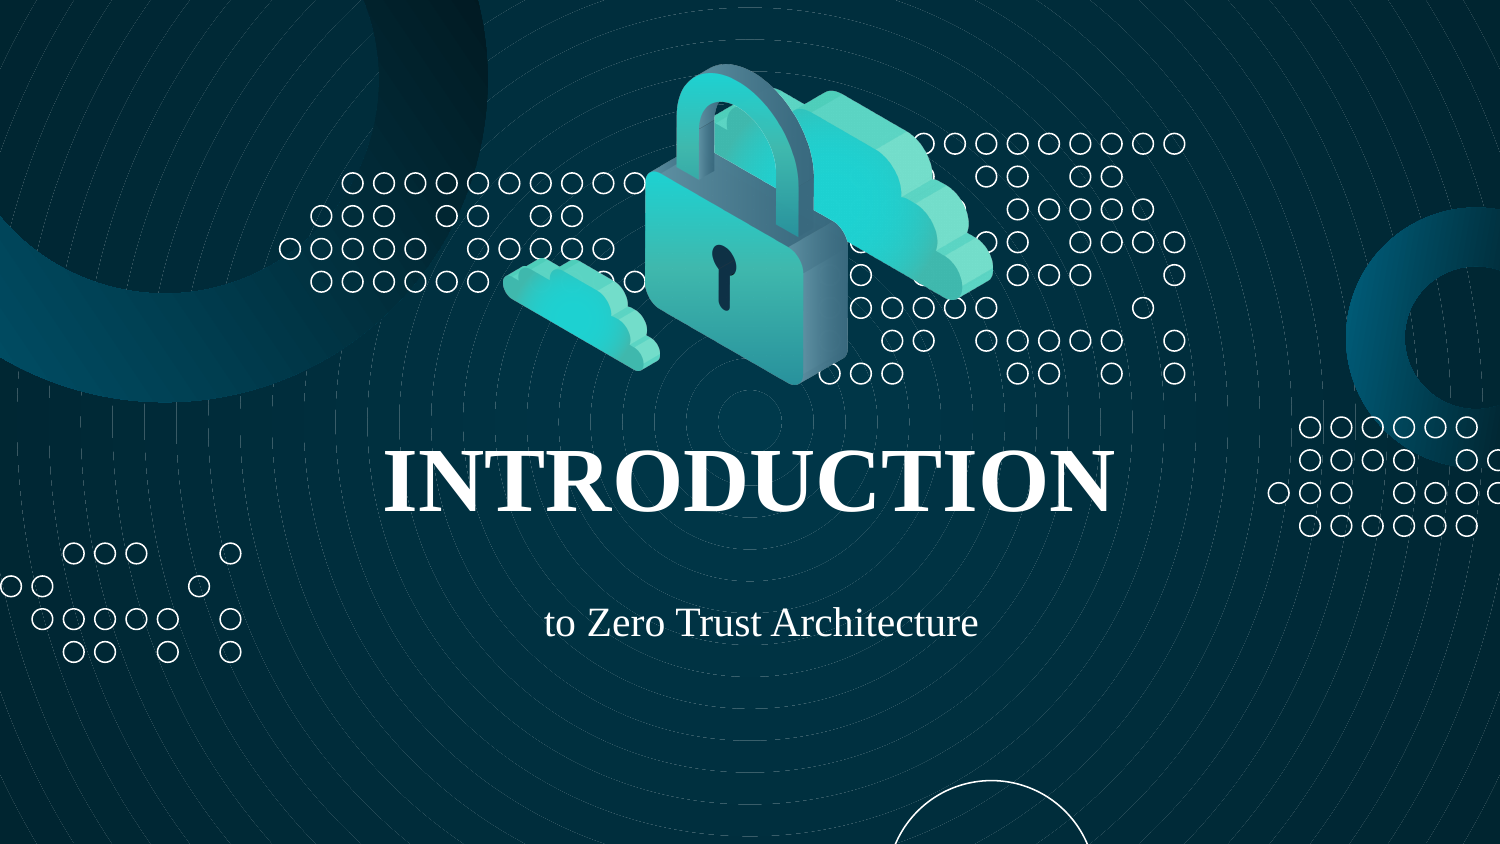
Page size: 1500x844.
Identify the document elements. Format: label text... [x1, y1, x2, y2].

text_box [279, 172, 639, 293]
title INTRODUCTION [332, 408, 1168, 545]
picture [504, 258, 659, 370]
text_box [0, 542, 241, 663]
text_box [1268, 416, 1500, 537]
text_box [853, 133, 1185, 385]
subtitle to Zero Trust Architecture [332, 579, 1168, 791]
picture [644, 65, 992, 384]
